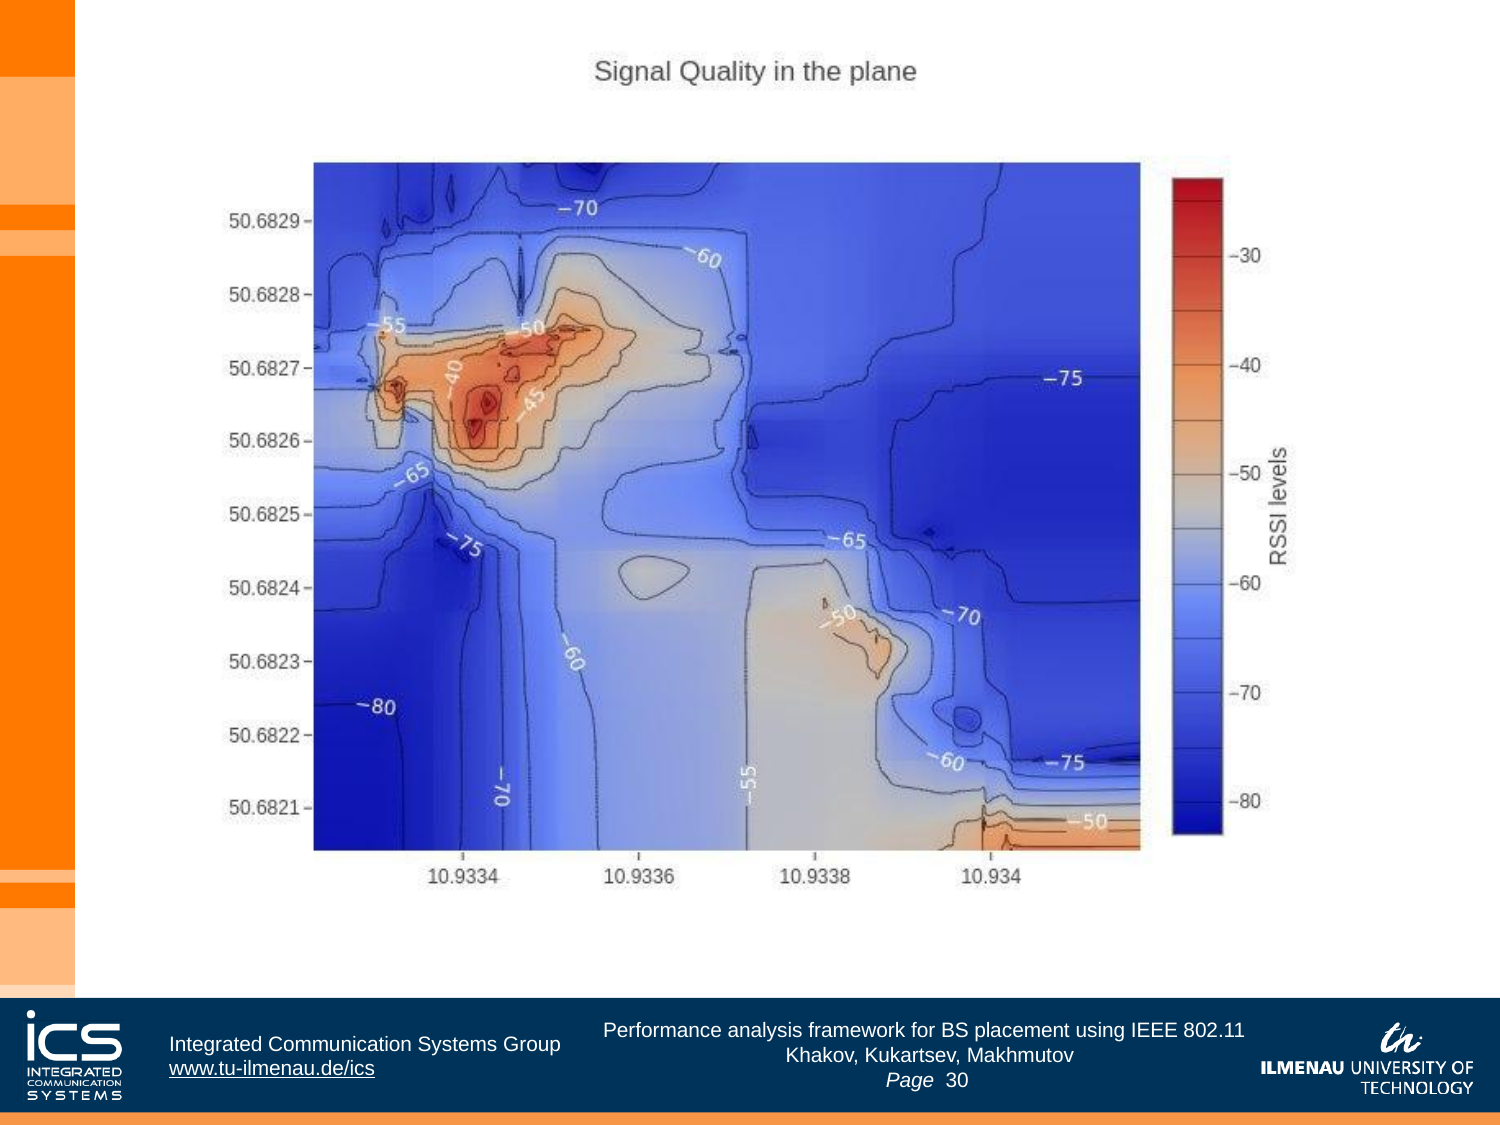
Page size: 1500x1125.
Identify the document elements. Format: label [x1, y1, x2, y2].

picture [23, 1009, 124, 1102]
picture [1261, 1022, 1474, 1094]
picture [182, 0, 1329, 983]
